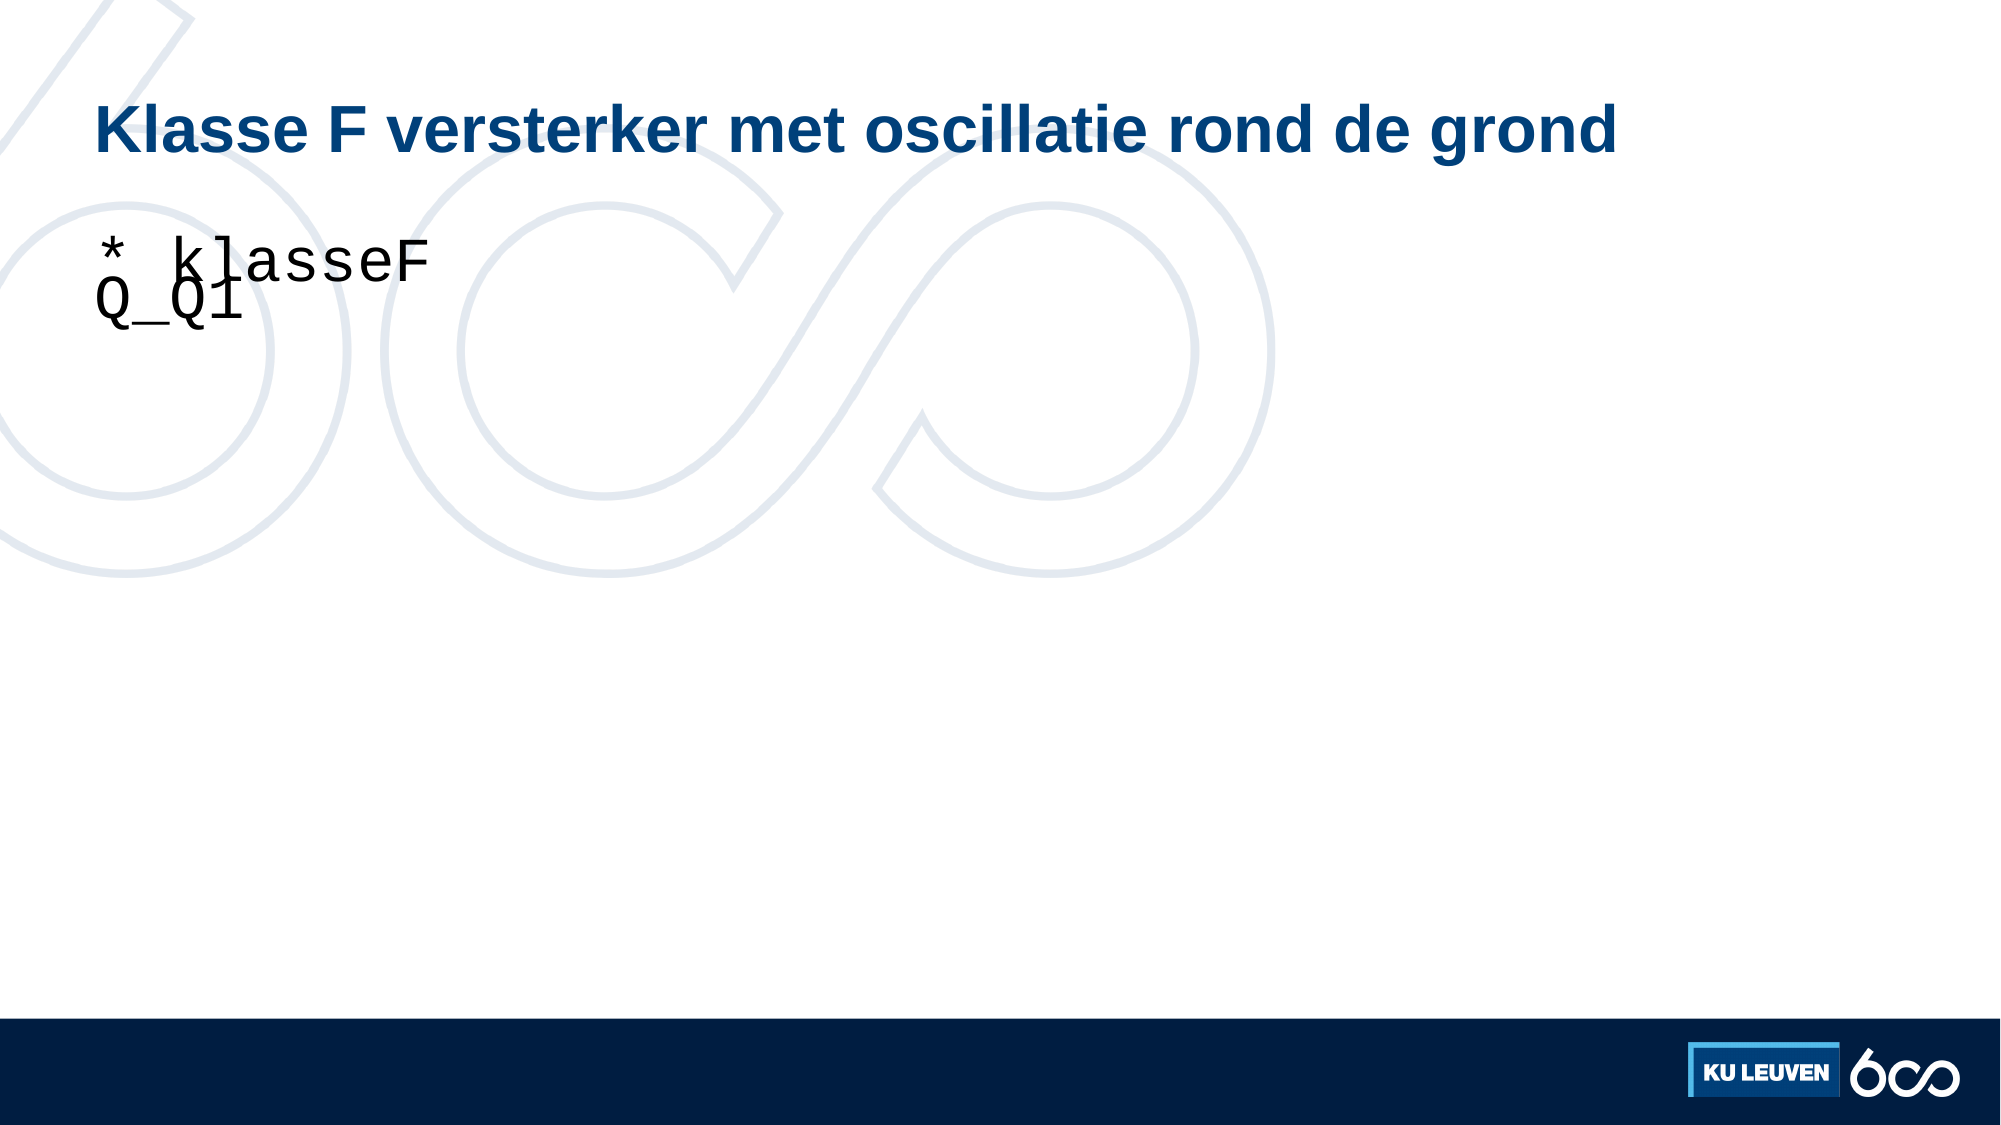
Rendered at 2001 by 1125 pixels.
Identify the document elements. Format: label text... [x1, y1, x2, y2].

title Klasse F versterker met oscillatie rond de grond [94, 94, 1900, 209]
picture [1688, 1042, 1960, 1097]
list * klasseF Q_Q1 [94, 277, 1900, 993]
